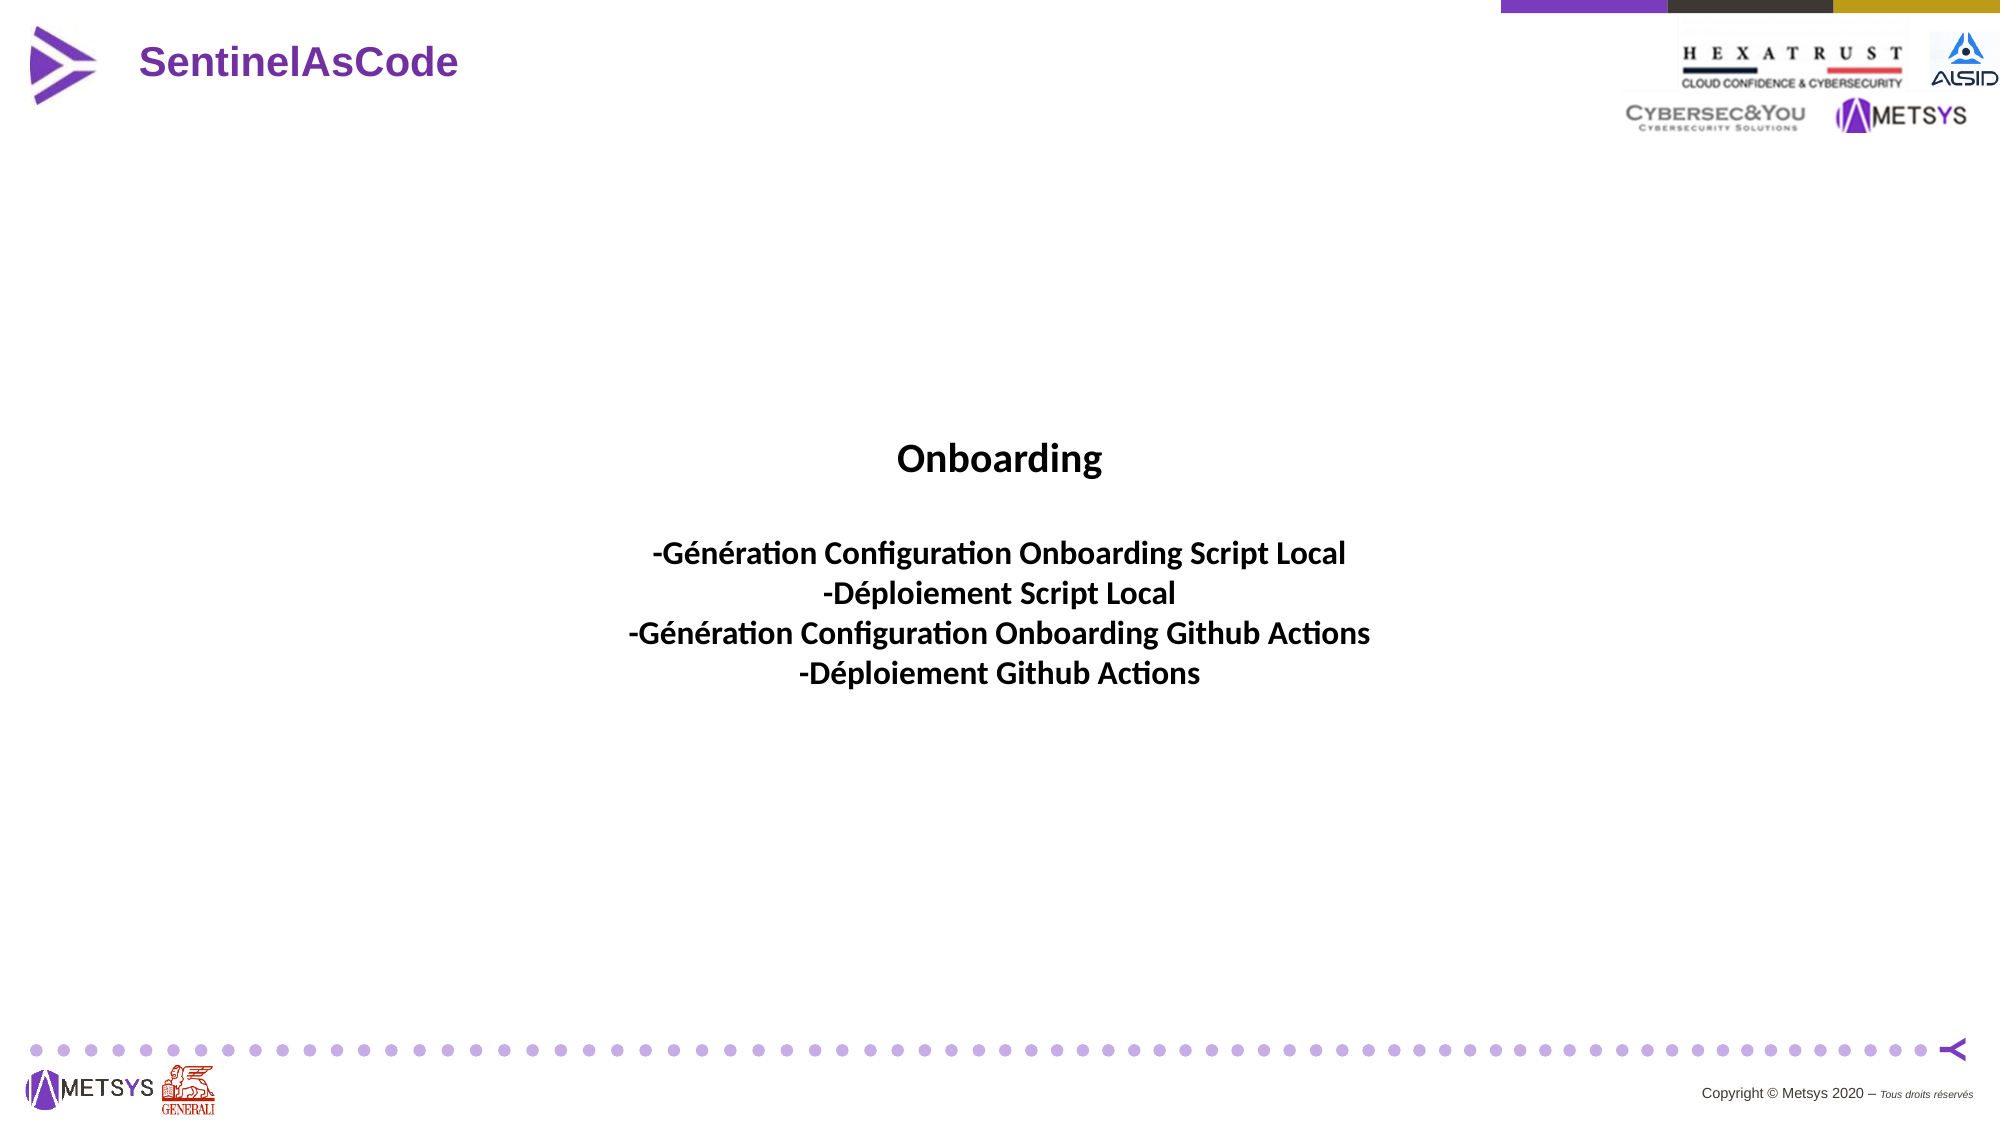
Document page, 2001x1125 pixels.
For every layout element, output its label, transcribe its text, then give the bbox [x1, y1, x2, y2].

picture [161, 1065, 215, 1115]
text_box Onboarding -Génération Configuration Onboarding Script Local -Déploiement Script Local -Génération Configuration Onboarding Github Actions -Déploiement Github Actions [333, 423, 1667, 699]
picture [1621, 16, 2000, 133]
picture [25, 1070, 153, 1110]
picture [30, 26, 98, 105]
text_box SentinelAsCode [124, 27, 475, 92]
